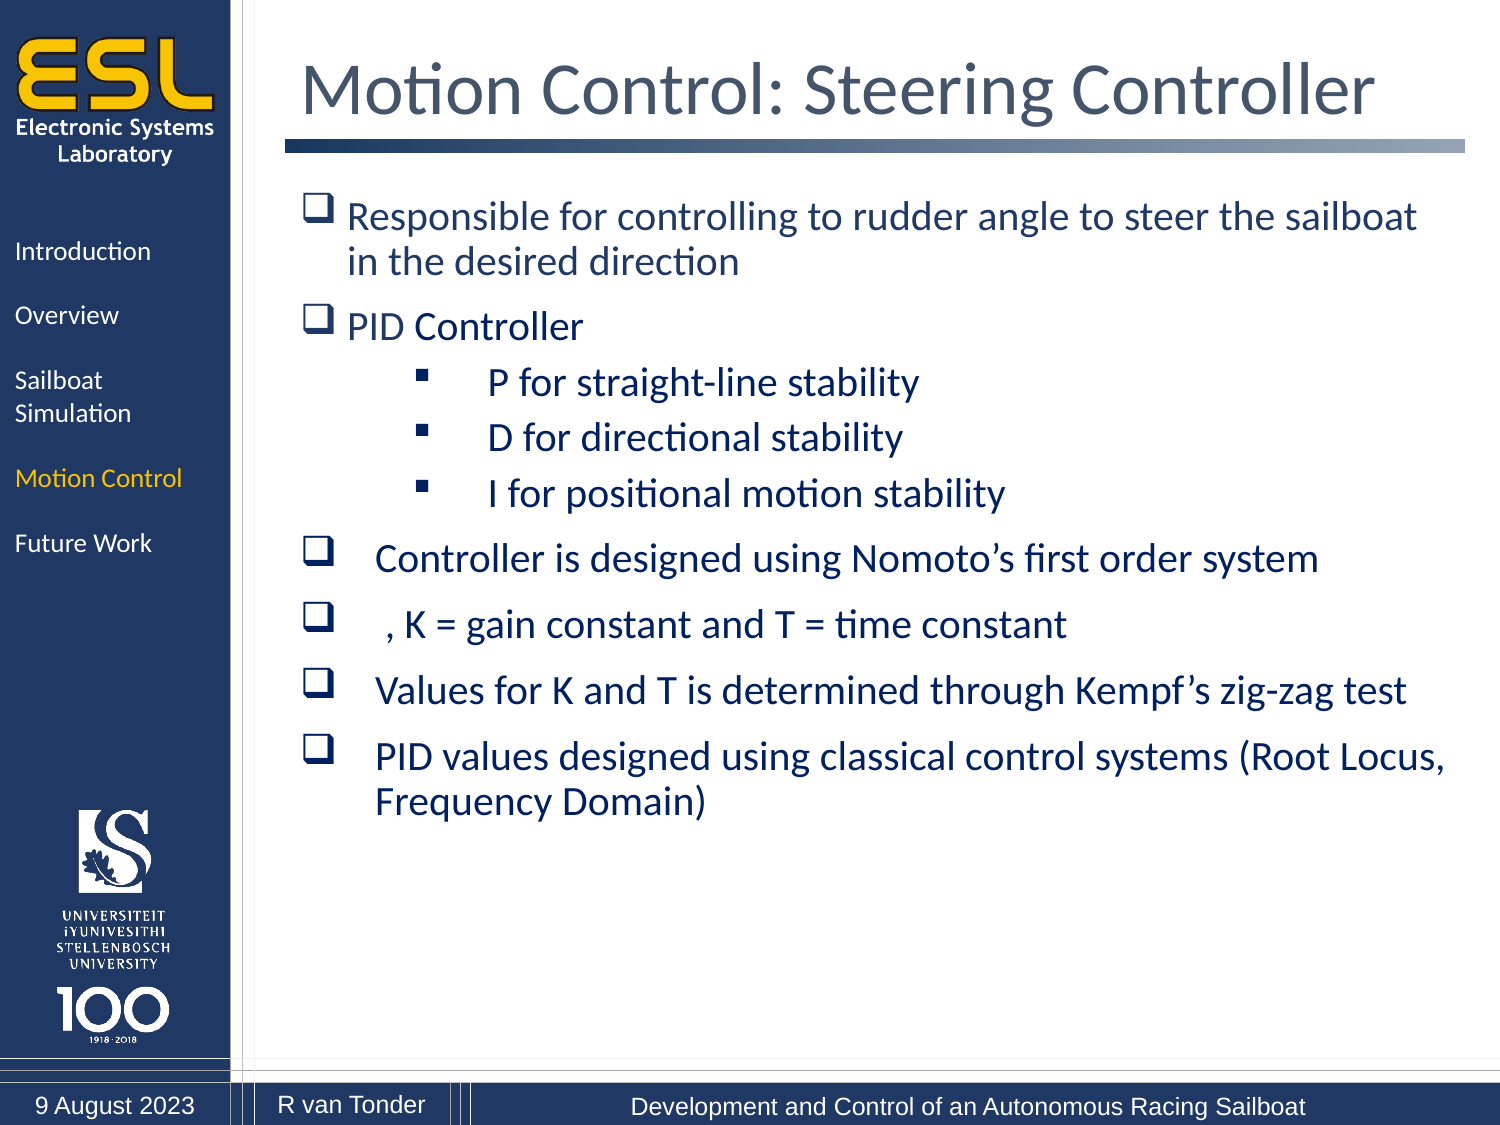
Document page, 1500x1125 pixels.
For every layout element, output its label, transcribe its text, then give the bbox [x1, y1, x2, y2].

picture [10, 30, 220, 170]
list Motion Control: Steering Controller [285, 32, 1465, 139]
picture [54, 808, 175, 1048]
text_box Introduction Overview Sailboat Simulation Motion Control Future Work [0, 225, 225, 566]
